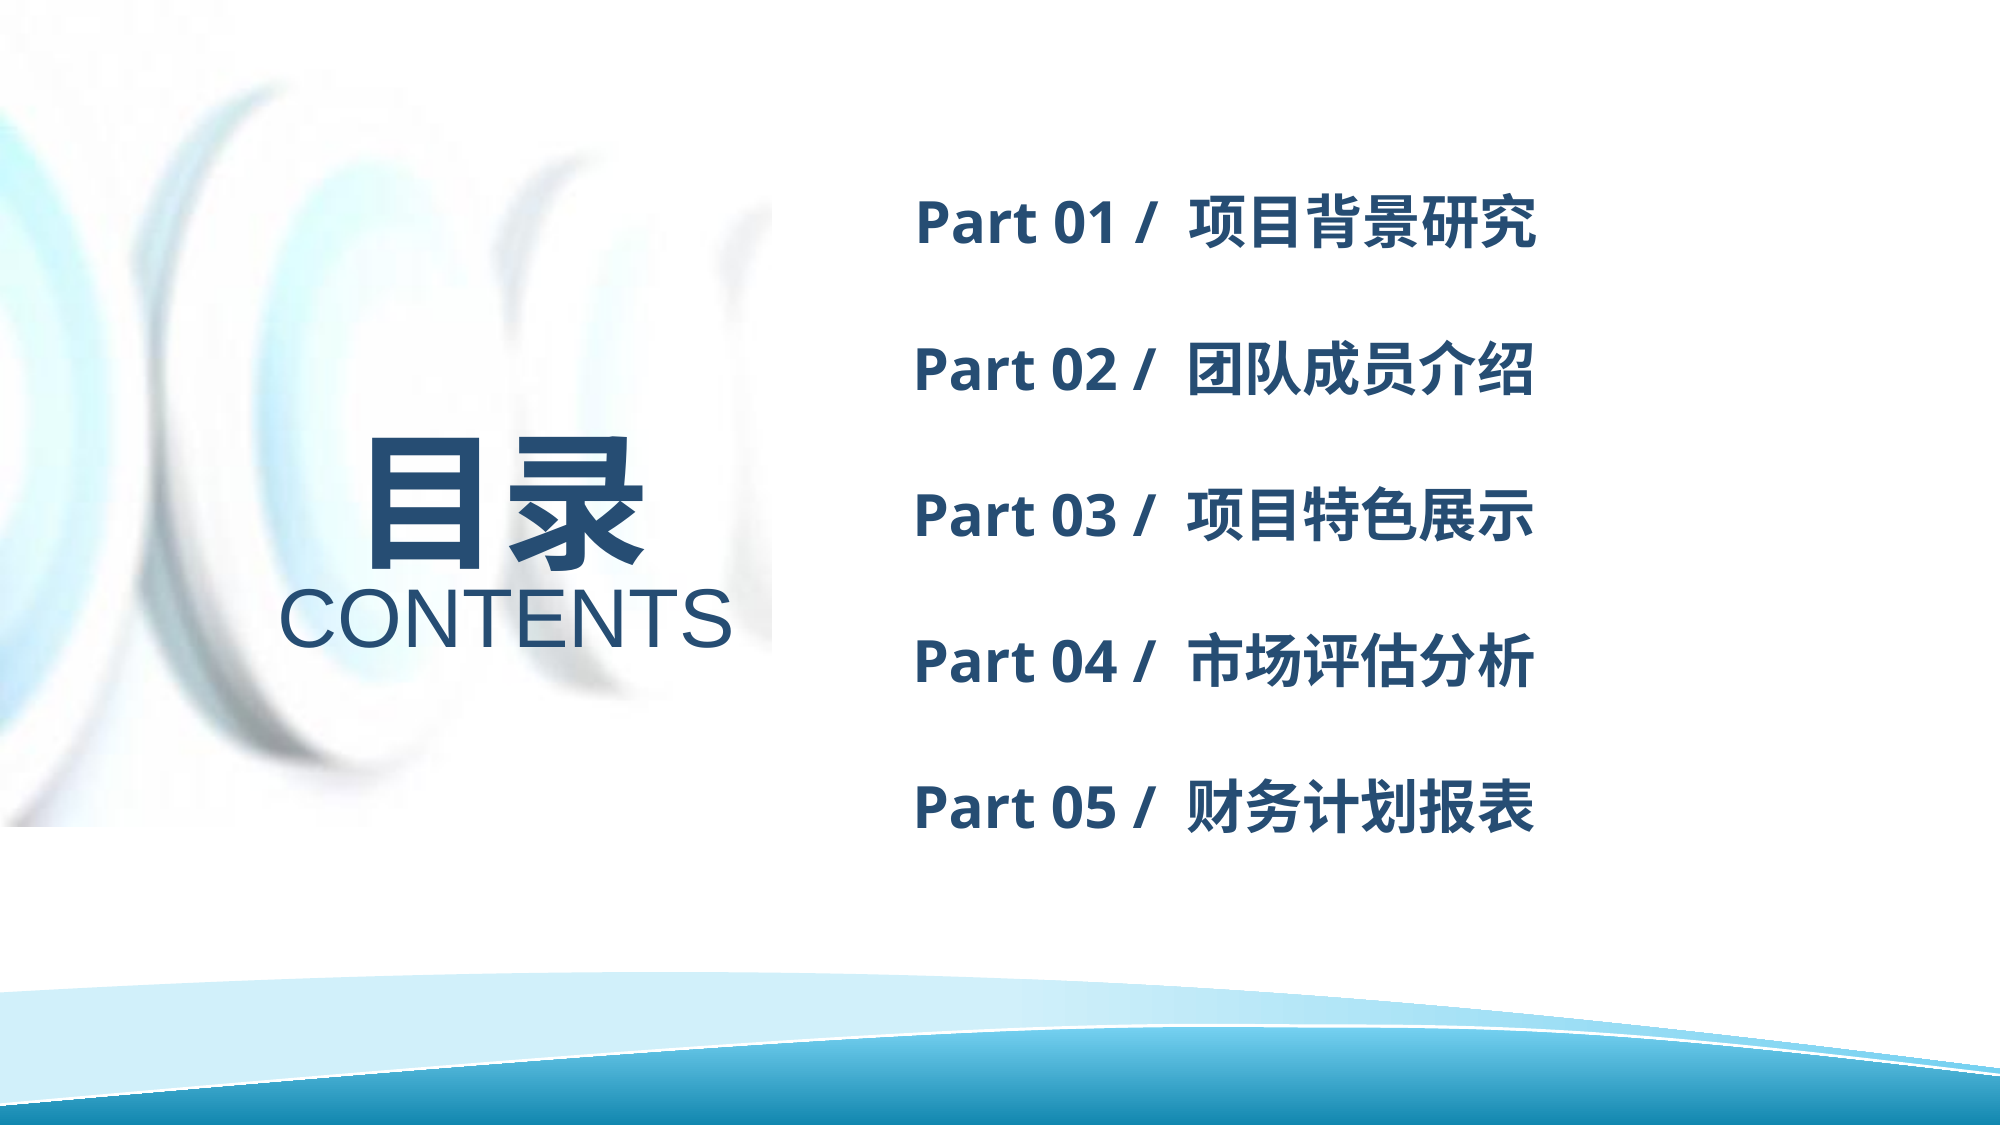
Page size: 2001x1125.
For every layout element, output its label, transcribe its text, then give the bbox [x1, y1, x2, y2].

text_box Part 05 / 财务计划报表 [897, 741, 1551, 848]
text_box Part 02 / 团队成员介绍 [897, 303, 1551, 410]
text_box Part 03 / 项目特色展示 [897, 449, 1551, 556]
text_box Part 01 / 项目背景研究 [899, 157, 1566, 263]
text_box Part 04 / 市场评估分析 [897, 595, 1551, 702]
picture [0, 0, 772, 827]
